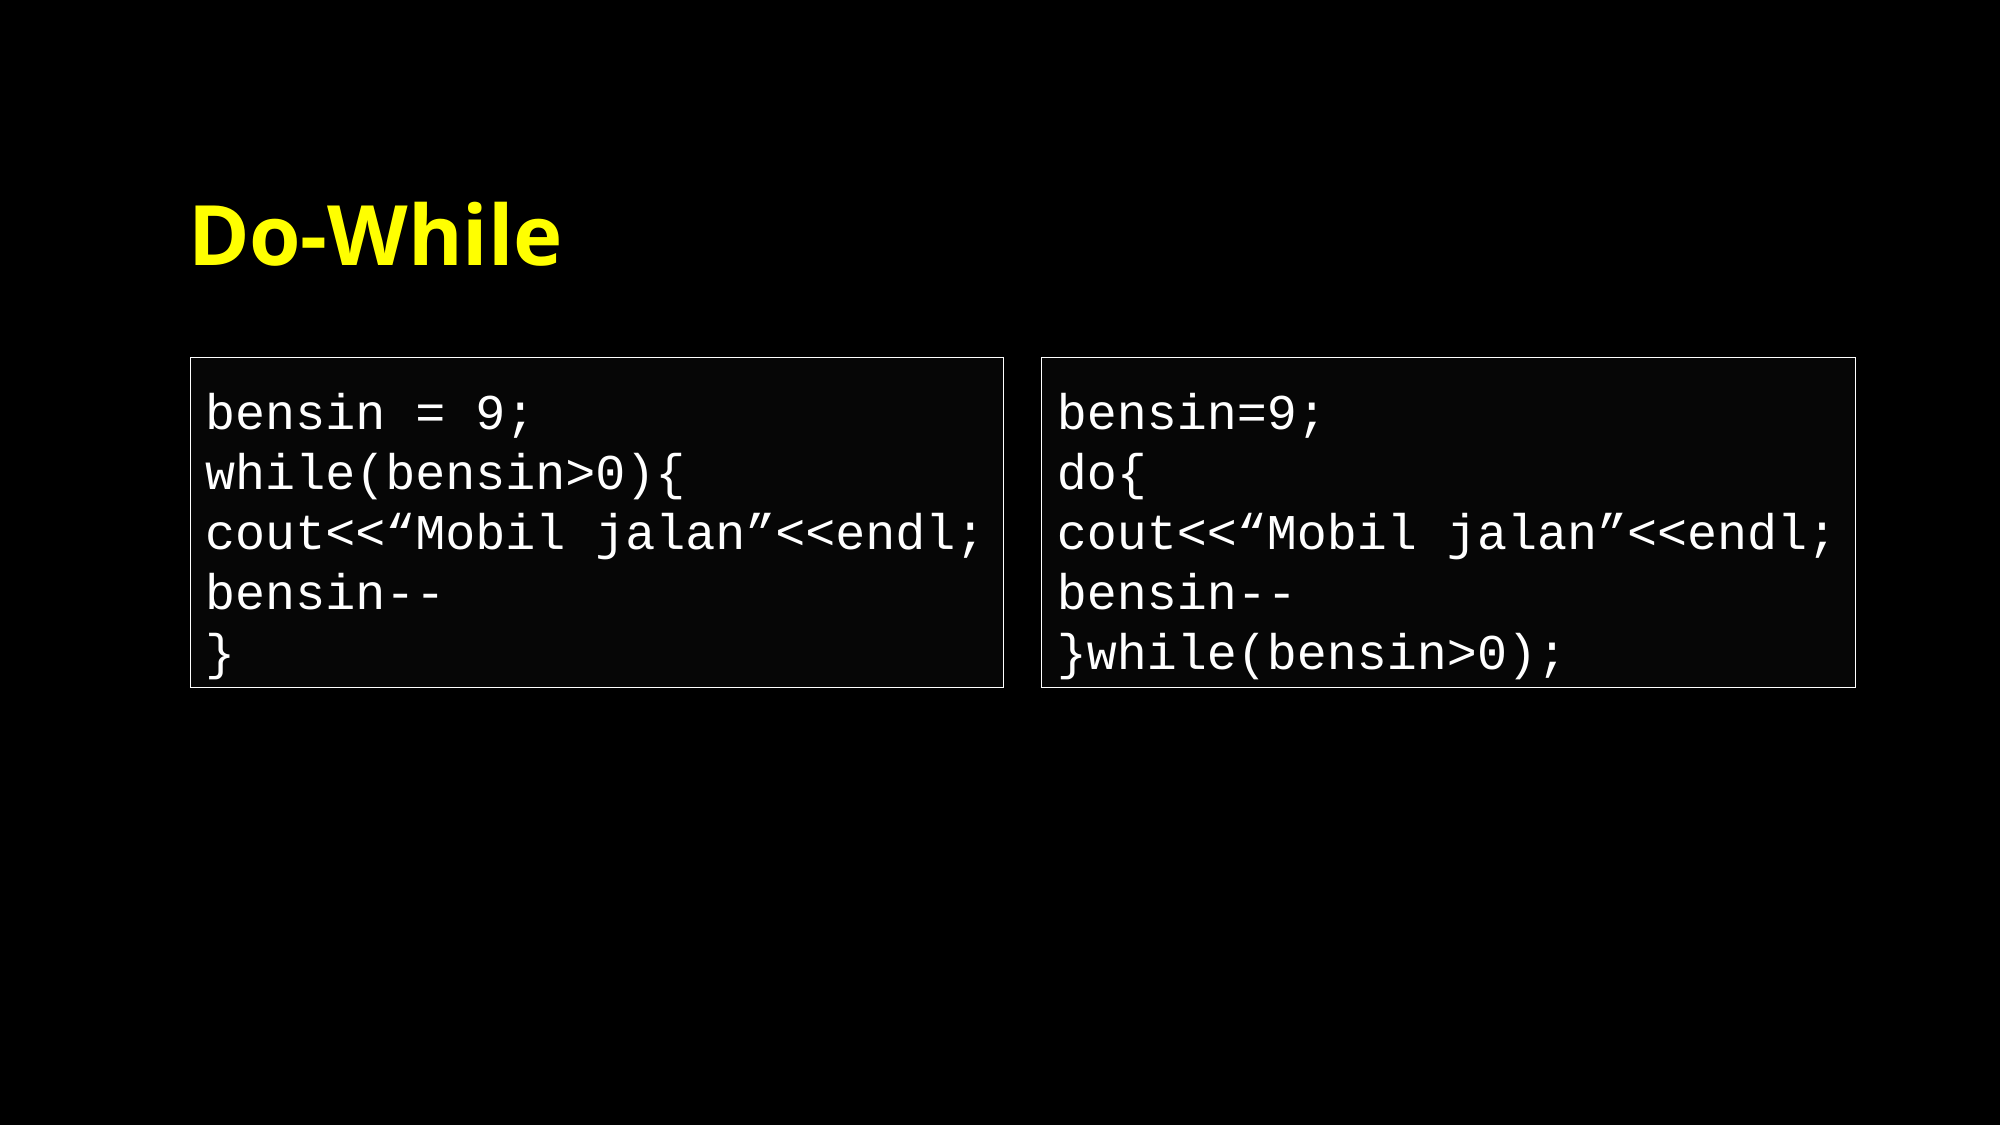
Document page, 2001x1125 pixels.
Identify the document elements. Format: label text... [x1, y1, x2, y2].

title Do-While [173, 120, 1673, 292]
text_box bensin=9; do{ cout<<“Mobil jalan”<<endl; bensin-- }while(bensin>0); [1041, 357, 1856, 688]
text_box bensin = 9; while(bensin>0){ cout<<“Mobil jalan”<<endl; bensin-- } [190, 357, 1004, 688]
